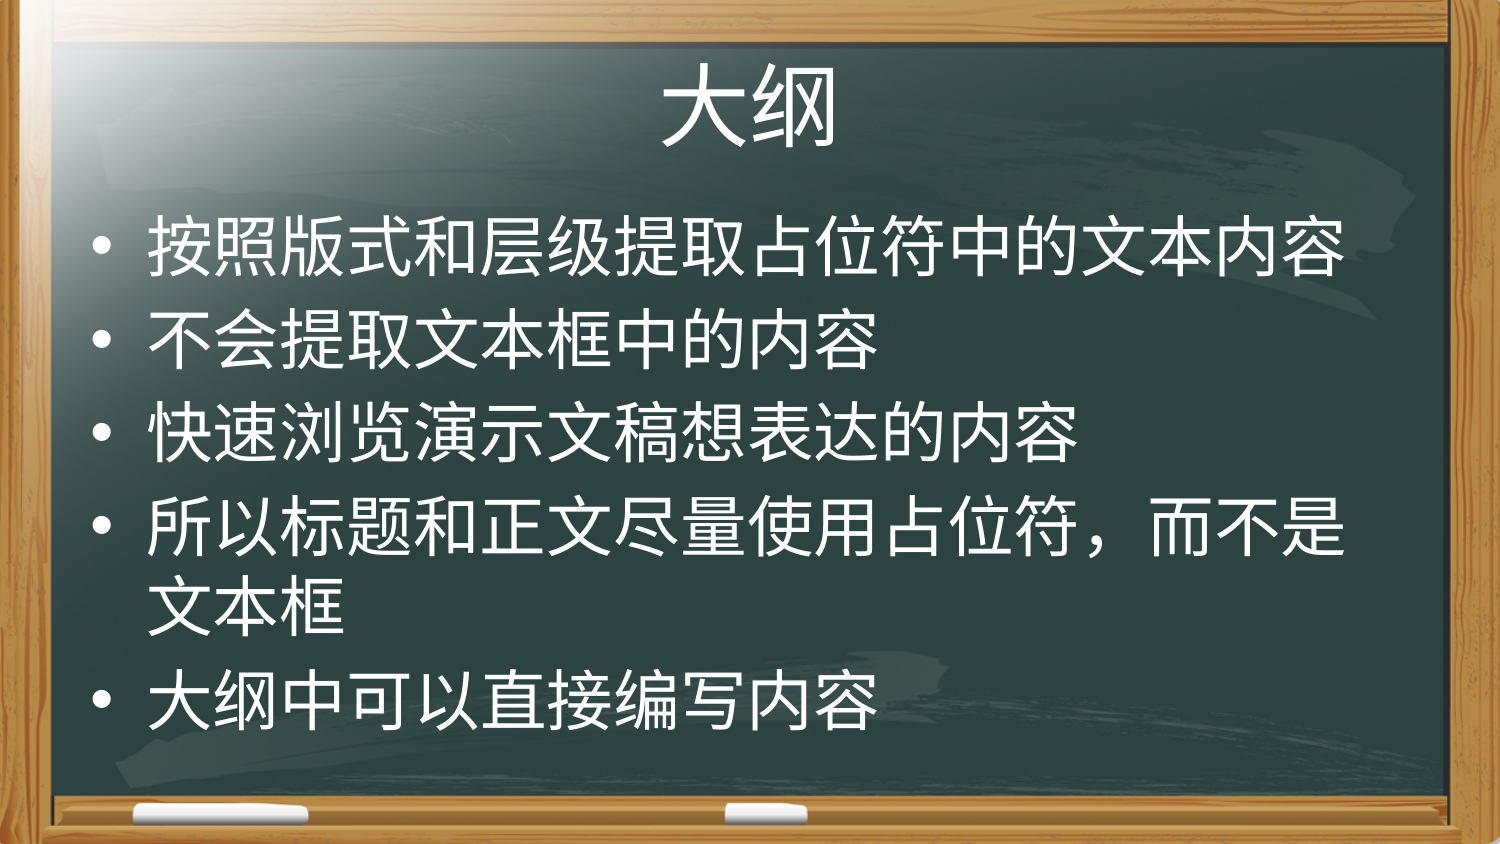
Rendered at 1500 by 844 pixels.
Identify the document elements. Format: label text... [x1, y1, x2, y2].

picture [0, 0, 1500, 844]
title 大纲 [75, 33, 1425, 175]
list 按照版式和层级提取占位符中的文本内容 不会提取文本框中的内容 快速浏览演示文稿想表达的内容 所以标题和正文尽量使用占位符，而不是文本框 大纲中可以直接编写内容 [75, 196, 1425, 754]
